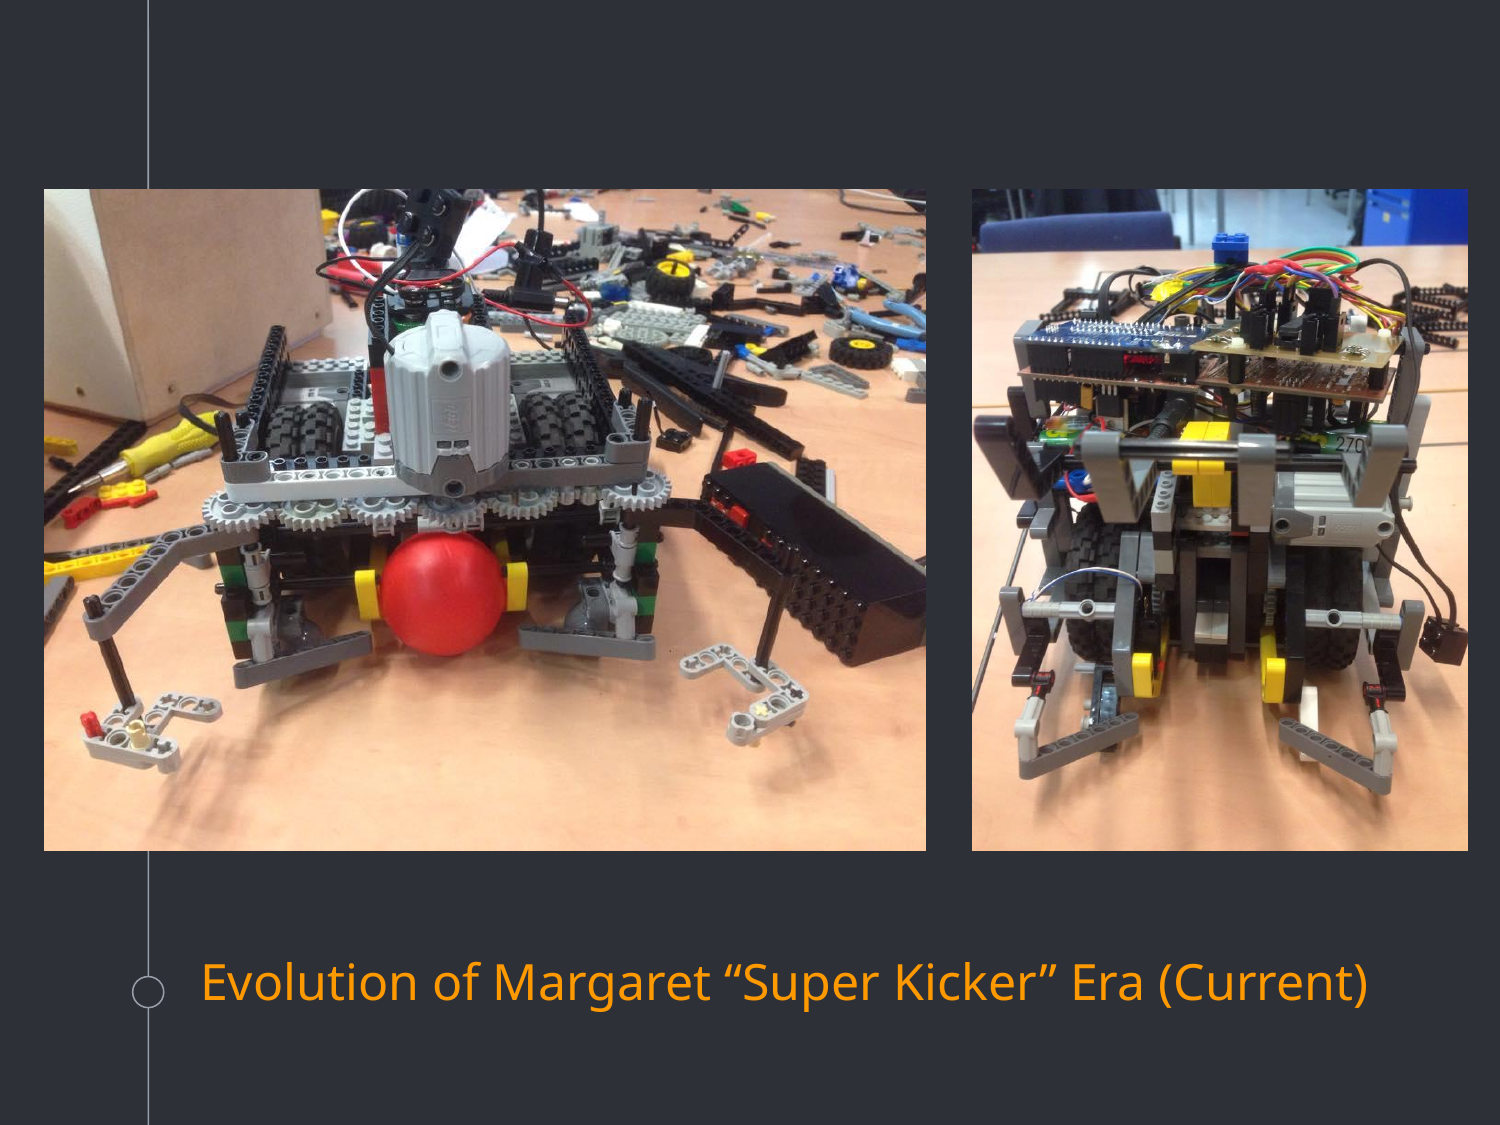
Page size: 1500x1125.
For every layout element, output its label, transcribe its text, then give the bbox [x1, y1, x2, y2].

picture [972, 189, 1469, 851]
text_box Evolution of Margaret “Super Kicker” Era (Current) [185, 935, 1420, 1031]
picture [44, 189, 927, 851]
